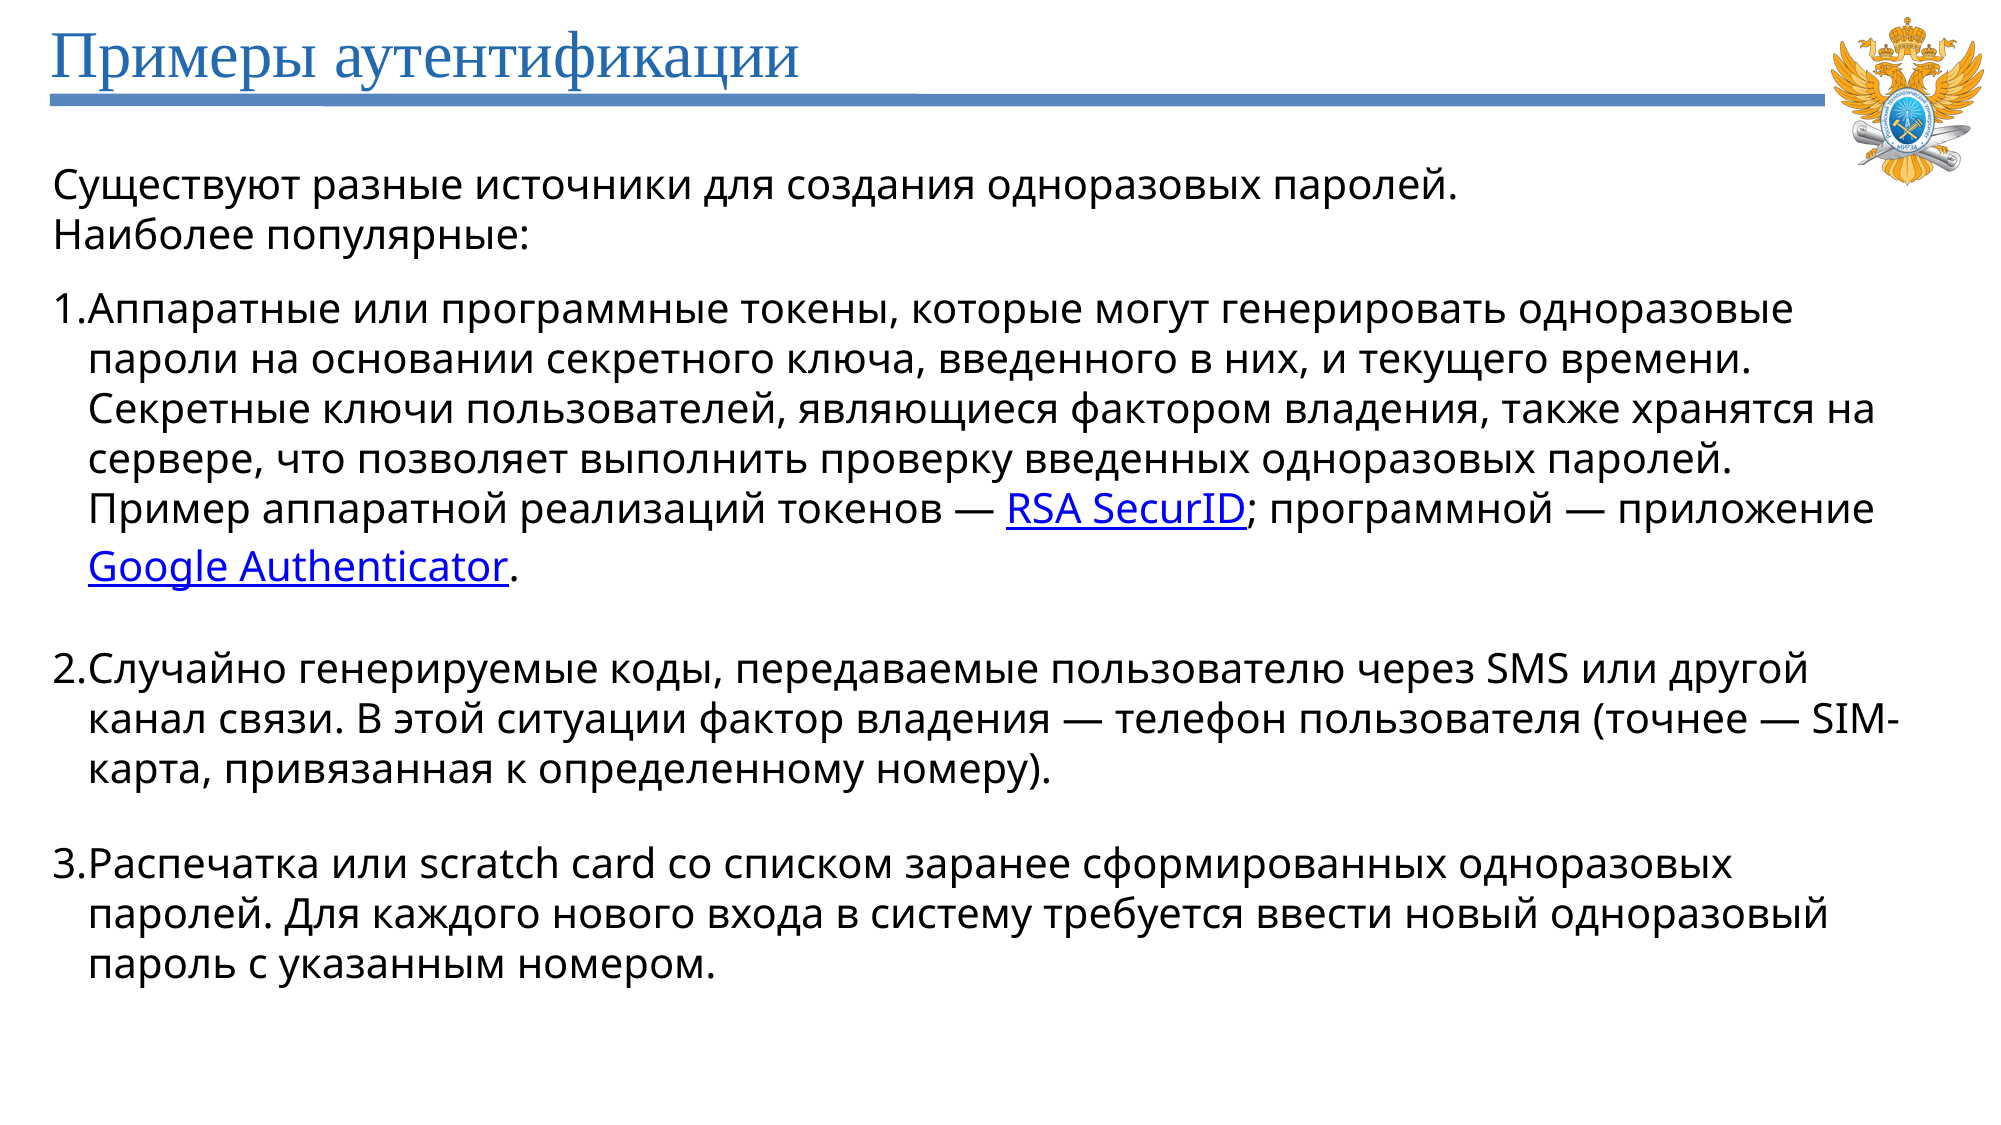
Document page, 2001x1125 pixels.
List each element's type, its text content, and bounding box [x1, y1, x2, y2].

text_box Существуют разные источники для создания одноразовых паролей. Наиболее популярные: Аппаратные или программные токены, которые могут генерировать одноразовые пароли на основании секретного ключа, введенного в них, и текущего времени. Секретные ключи пользователей, являющиеся фактором владения, также хранятся на сервере, что позволяет выполнить проверку введенных одноразовых паролей. Пример аппаратной реализаций токенов — RSA SecurID; программной — приложение Google Authenticator. Случайно генерируемые коды, передаваемые пользователю через SMS или другой канал связи. В этой ситуации фактор владения — телефон пользователя (точнее — SIM-карта, привязанная к определенному номеру). Распечатка или scratch card со списком заранее сформированных одноразовых паролей. Для каждого нового входа в систему требуется ввести новый одноразовый пароль с указанным номером. [37, 149, 1922, 1051]
text_box Примеры аутентификации [50, 10, 1425, 89]
picture [1824, 13, 1989, 188]
